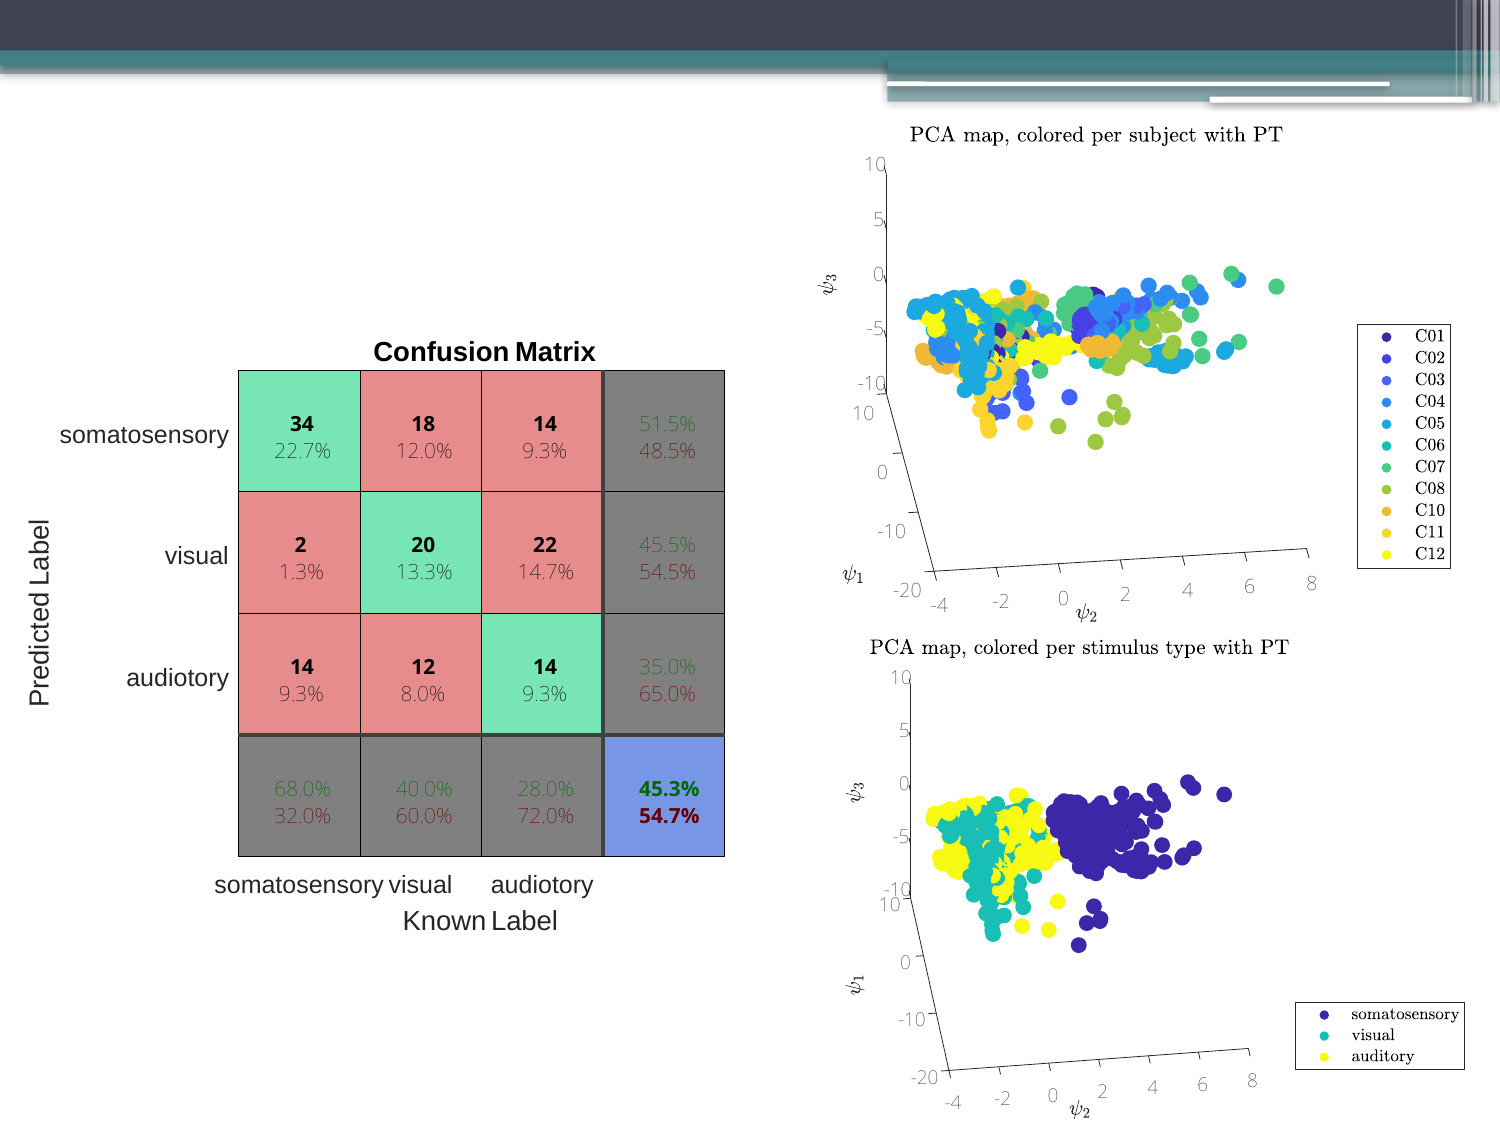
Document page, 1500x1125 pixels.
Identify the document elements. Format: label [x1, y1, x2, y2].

picture [17, 236, 799, 1018]
picture [814, 113, 1500, 1125]
